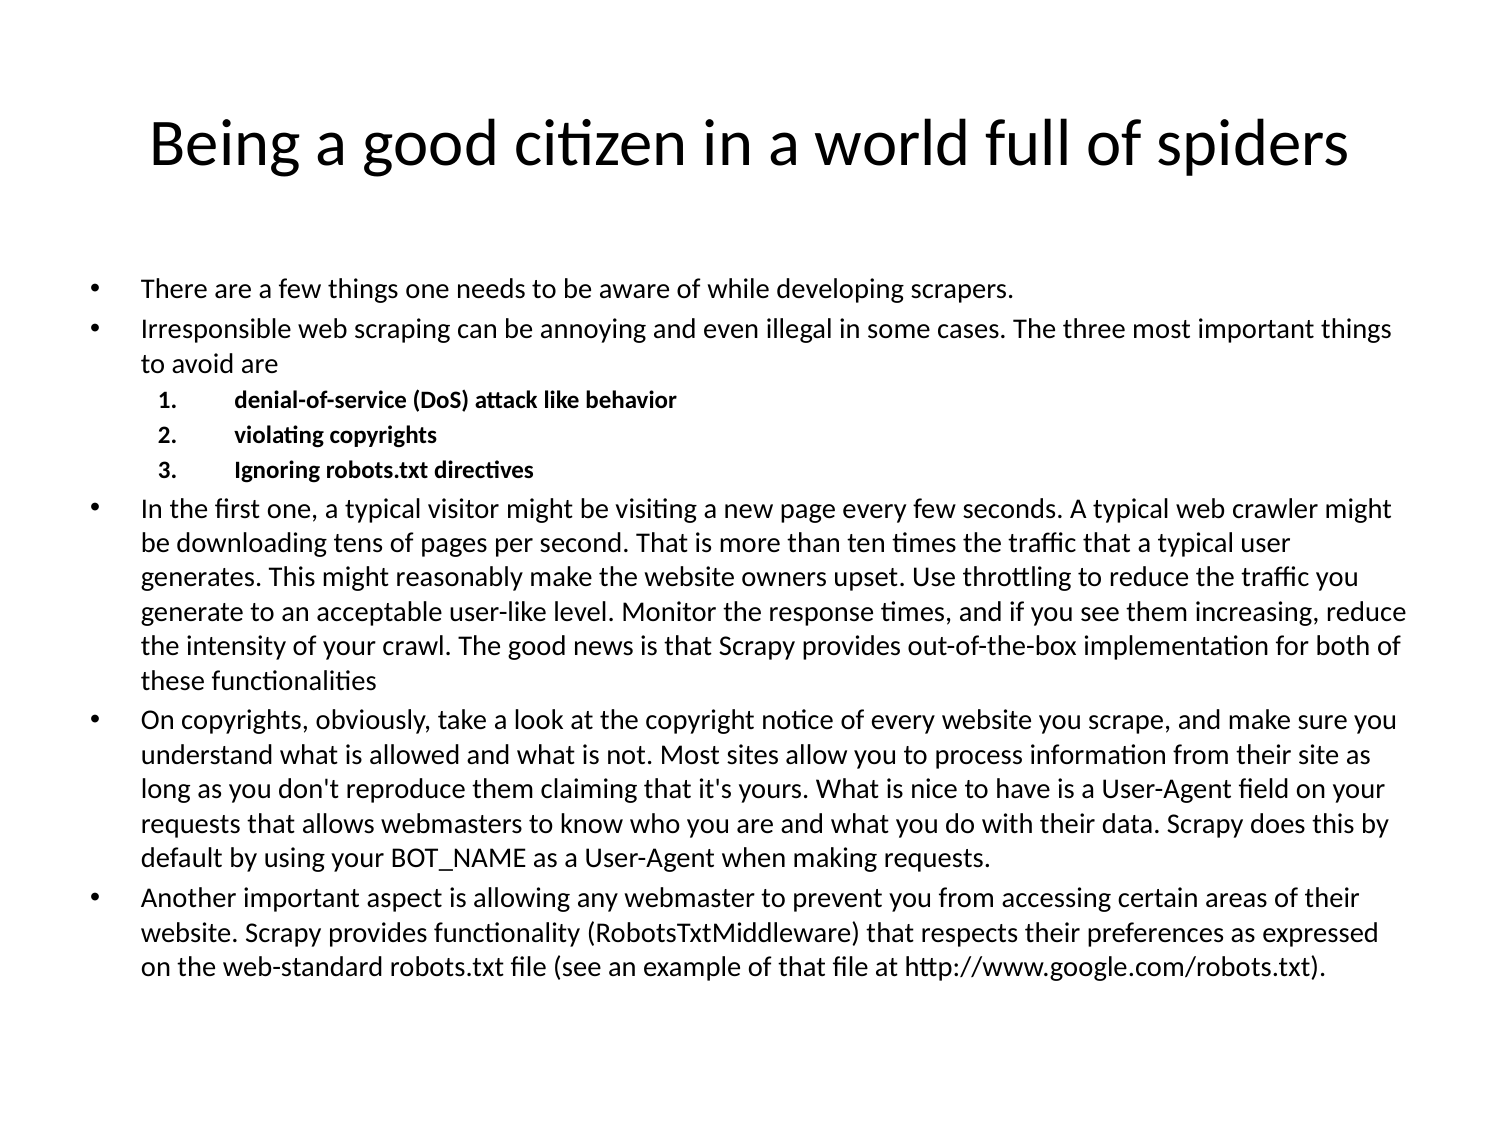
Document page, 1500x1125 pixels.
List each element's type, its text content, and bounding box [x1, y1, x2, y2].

list There are a few things one needs to be aware of while developing scrapers. Irresponsible web scraping can be annoying and even illegal in some cases. The three most important things to avoid are denial-of-service (DoS) attack like behavior violating copyrights Ignoring robots.txt directives In the first one, a typical visitor might be visiting a new page every few seconds. A typical web crawler might be downloading tens of pages per second. That is more than ten times the traffic that a typical user generates. This might reasonably make the website owners upset. Use throttling to reduce the traffic you generate to an acceptable user-like level. Monitor the response times, and if you see them increasing, reduce the intensity of your crawl. The good news is that Scrapy provides out-of-the-box implementation for both of these functionalities On copyrights, obviously, take a look at the copyright notice of every website you scrape, and make sure you understand what is allowed and what is not. Most sites allow you to process information from their site as long as you don't reproduce them claiming that it's yours. What is nice to have is a User-Agent field on your requests that allows webmasters to know who you are and what you do with their data. Scrapy does this by default by using your BOT_NAME as a User-Agent when making requests. Another important aspect is allowing any webmaster to prevent you from accessing certain areas of their website. Scrapy provides functionality (RobotsTxtMiddleware) that respects their preferences as expressed on the web-standard robots.txt file (see an example of that file at http://www.google.com/robots.txt). [75, 262, 1425, 1005]
title Being a good citizen in a world full of spiders [75, 45, 1425, 233]
